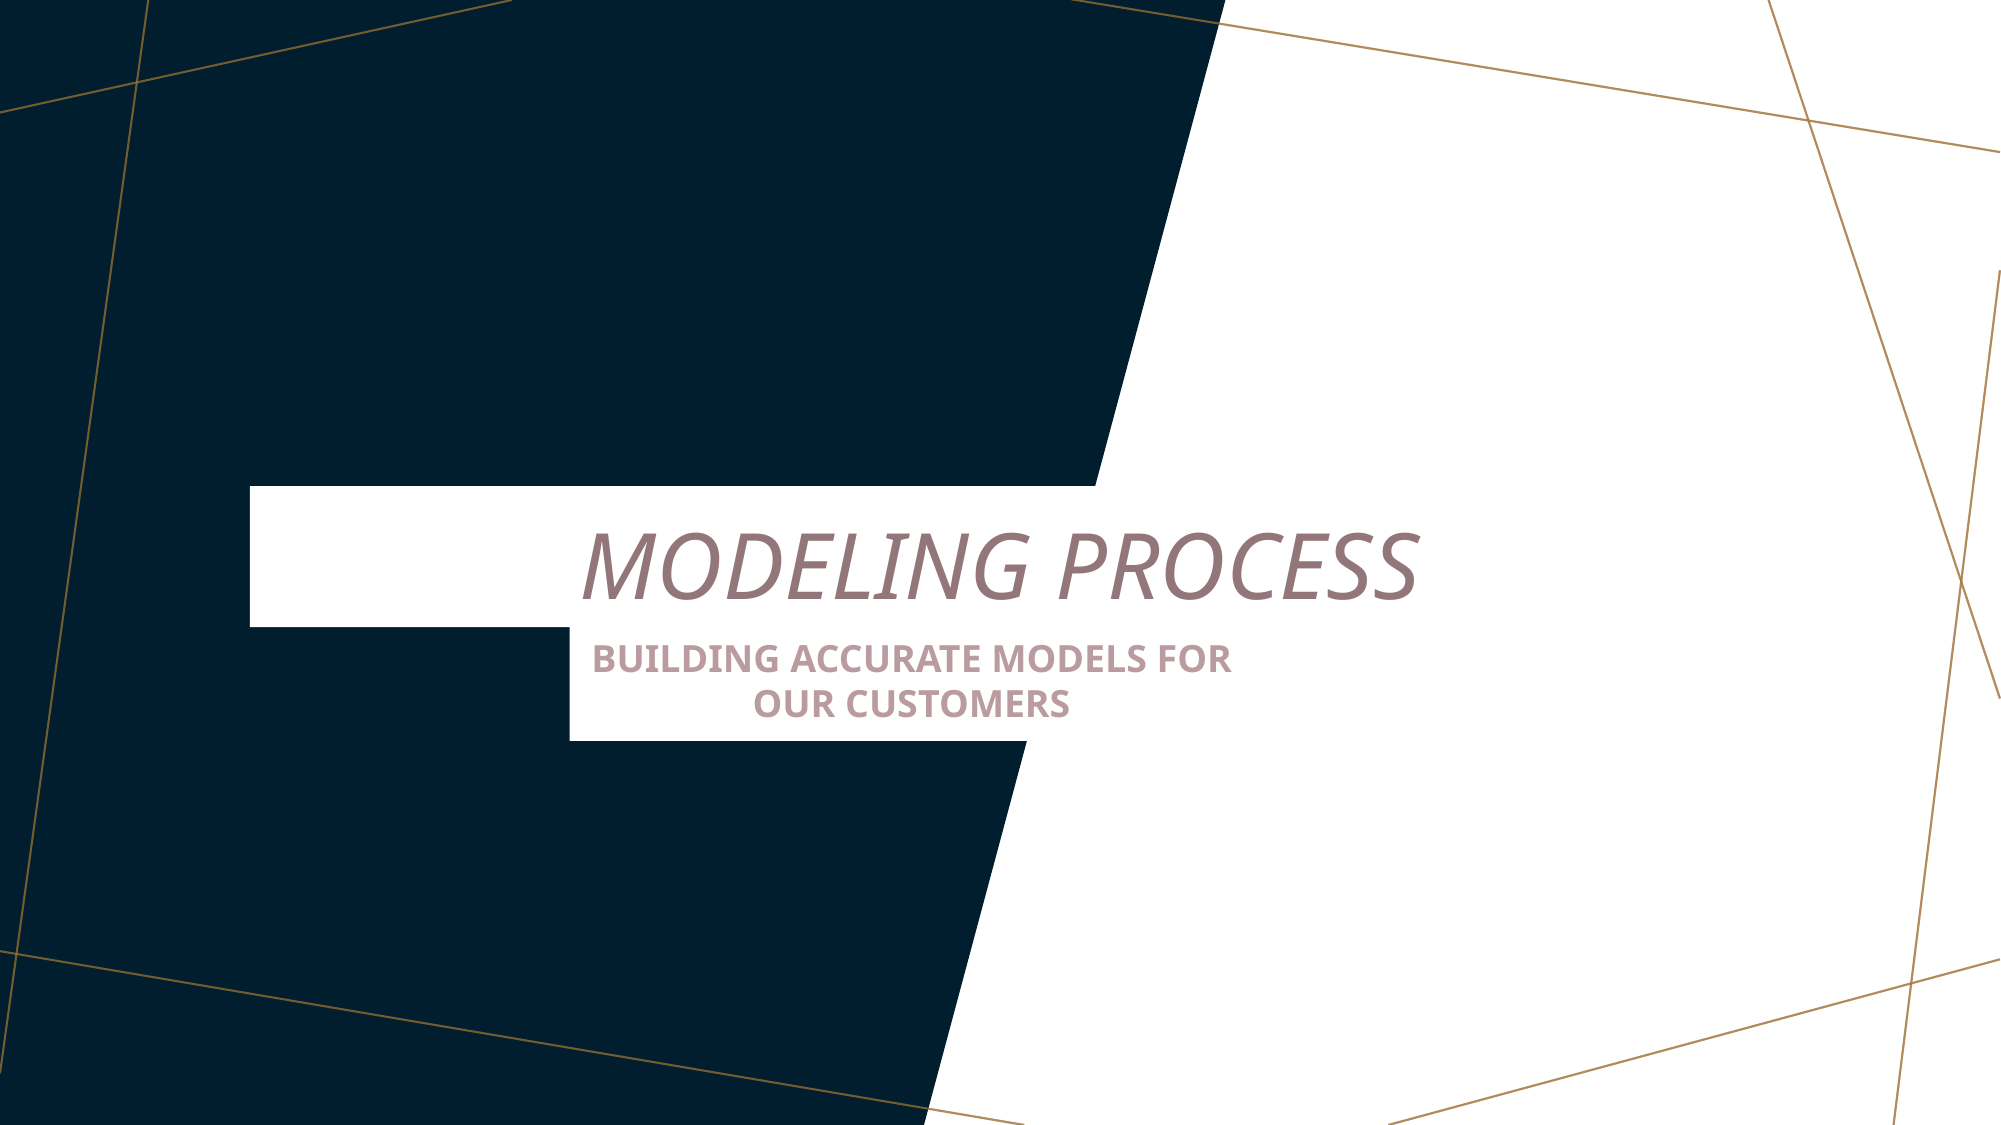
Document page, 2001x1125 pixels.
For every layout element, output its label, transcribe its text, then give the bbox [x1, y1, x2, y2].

subtitle Building Accurate Models for our Customers [569, 627, 1254, 741]
title Modeling Process [249, 486, 1750, 628]
